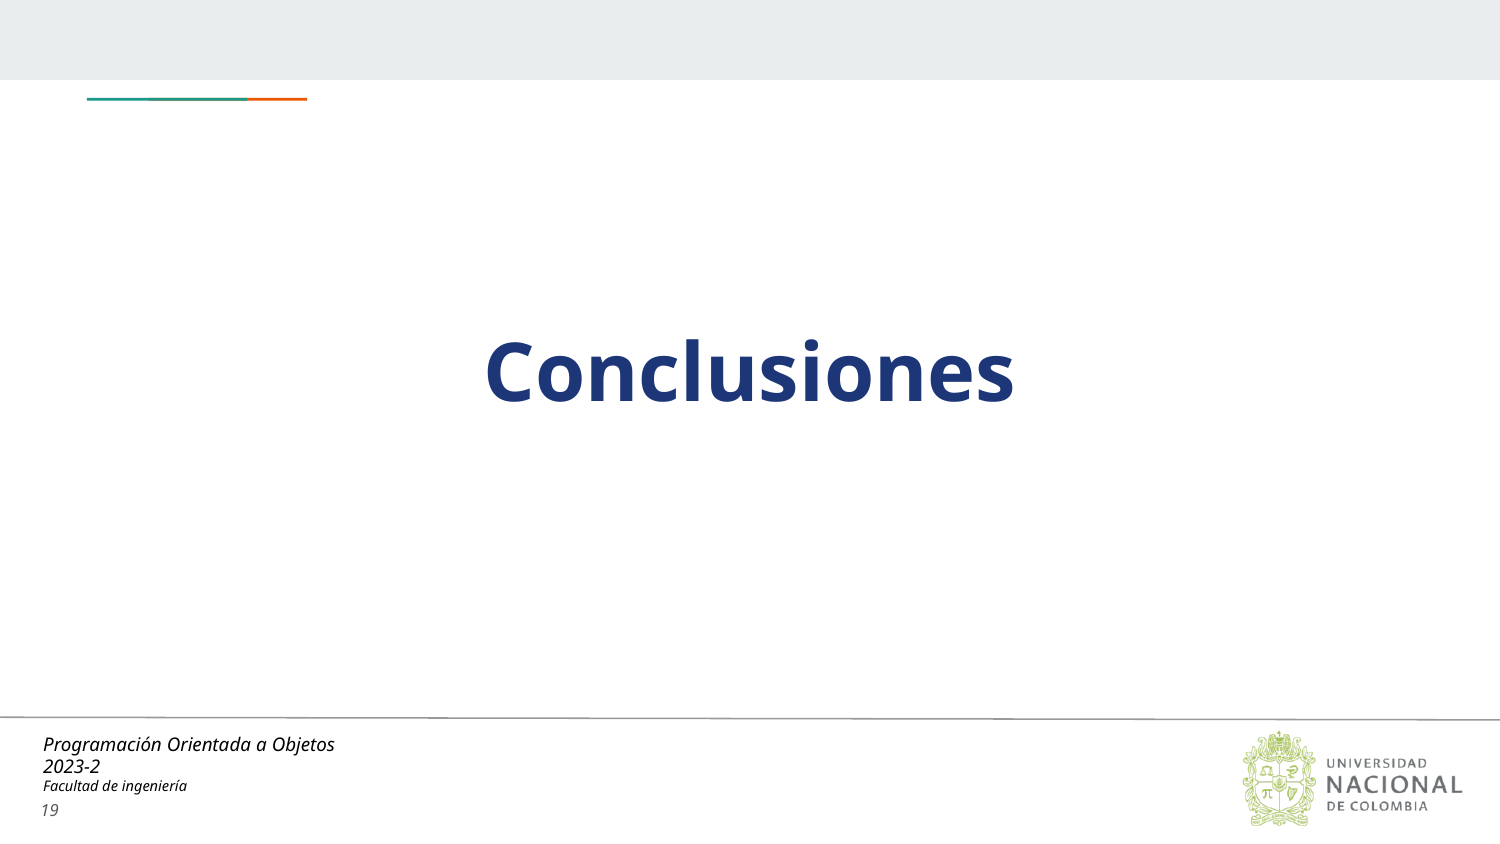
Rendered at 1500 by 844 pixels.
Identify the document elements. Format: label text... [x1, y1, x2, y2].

picture [1239, 727, 1466, 829]
slide_number ‹#› [25, 779, 116, 844]
text_box Conclusiones [389, 305, 1111, 434]
